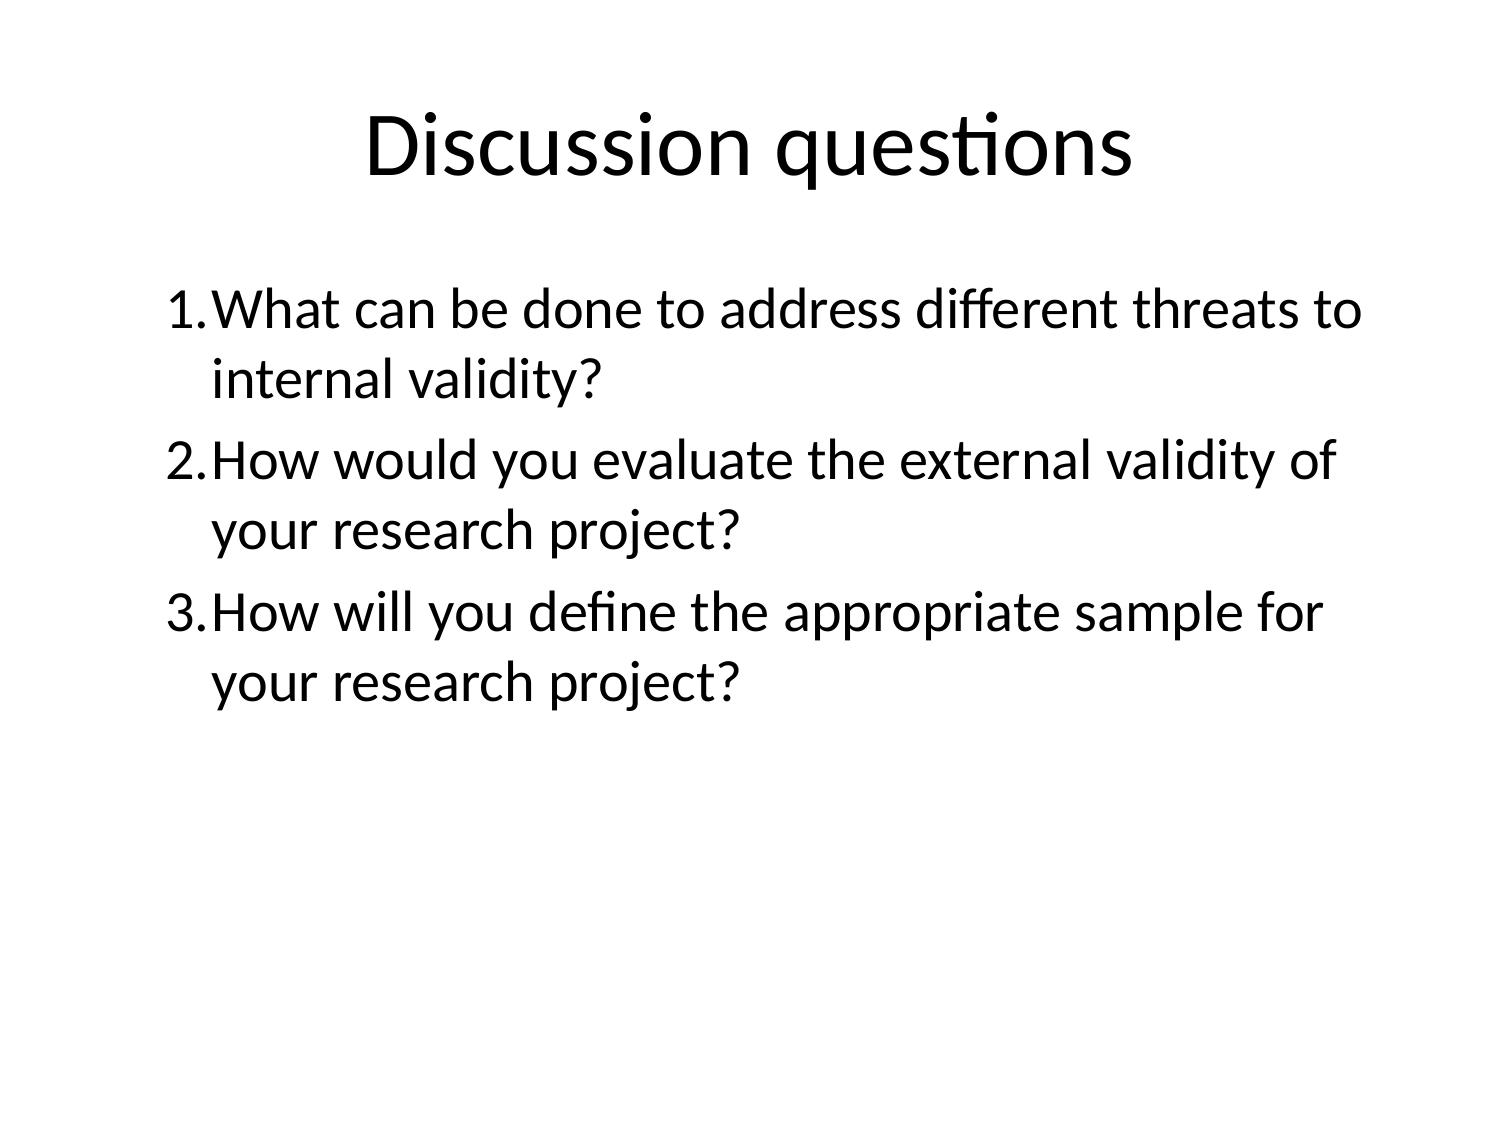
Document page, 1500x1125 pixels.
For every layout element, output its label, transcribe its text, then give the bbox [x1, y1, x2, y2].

list What can be done to address different threats to internal validity? How would you evaluate the external validity of your research project? How will you define the appropriate sample for your research project? [75, 262, 1425, 1005]
title Discussion questions [75, 45, 1425, 233]
